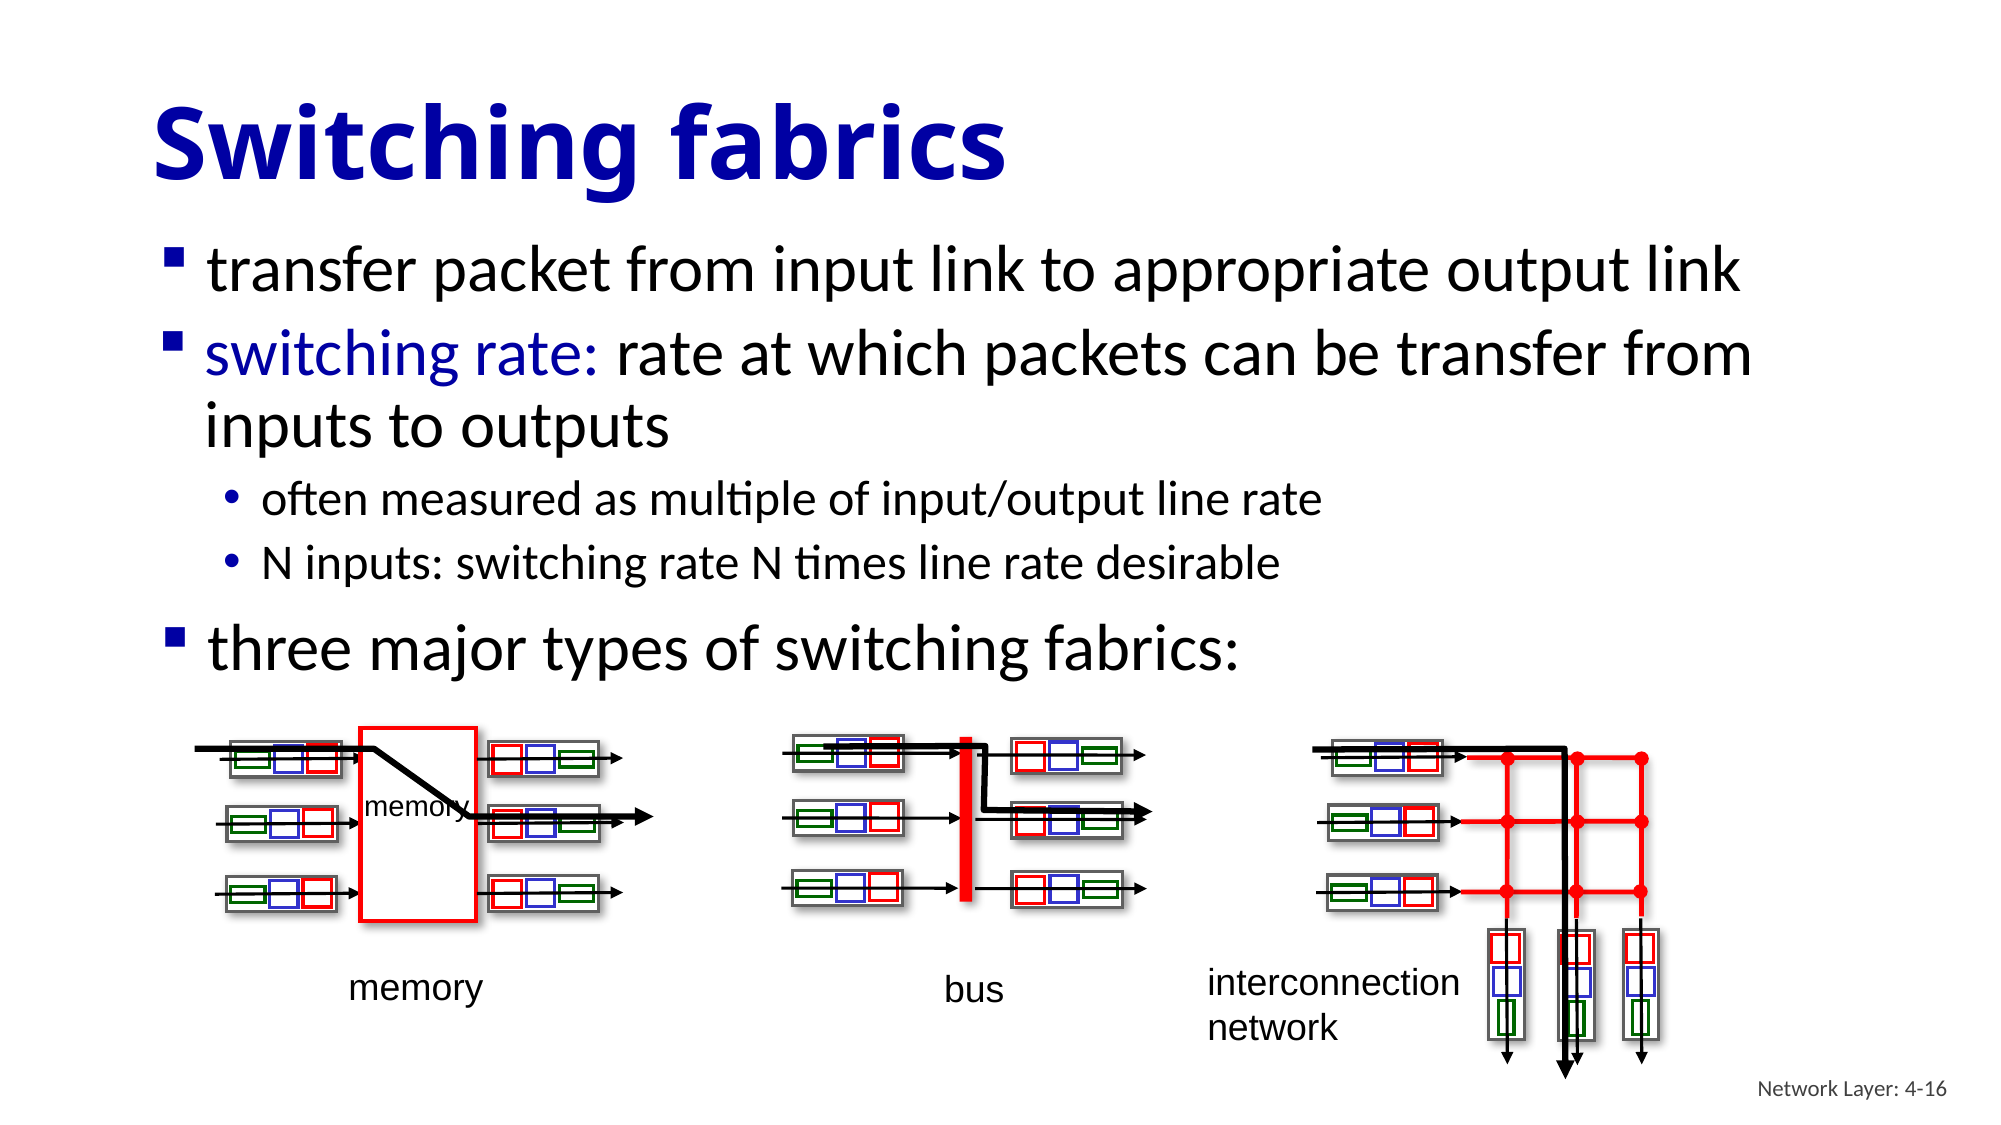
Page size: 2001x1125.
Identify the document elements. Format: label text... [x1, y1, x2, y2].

list transfer packet from input link to appropriate output link [133, 226, 1944, 331]
slide_number Network Layer: 4-16 [1512, 1056, 1963, 1117]
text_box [975, 802, 1147, 839]
text_box switching rate: rate at which packets can be transfer from inputs to outputs often measured as multiple of input/output line rate N inputs: switching rate N times line rate desirable [132, 309, 1943, 691]
text_box [1147, 808, 1153, 815]
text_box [1190, 740, 1659, 1080]
text_box three major types of switching fabrics: [134, 605, 1945, 713]
text_box [947, 745, 1105, 802]
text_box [781, 870, 959, 906]
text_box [782, 800, 962, 836]
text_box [194, 728, 654, 1016]
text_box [782, 735, 962, 771]
text_box bus [929, 957, 1020, 1017]
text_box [975, 871, 1147, 908]
title Switching fabrics [137, 74, 1863, 221]
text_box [976, 738, 1146, 774]
